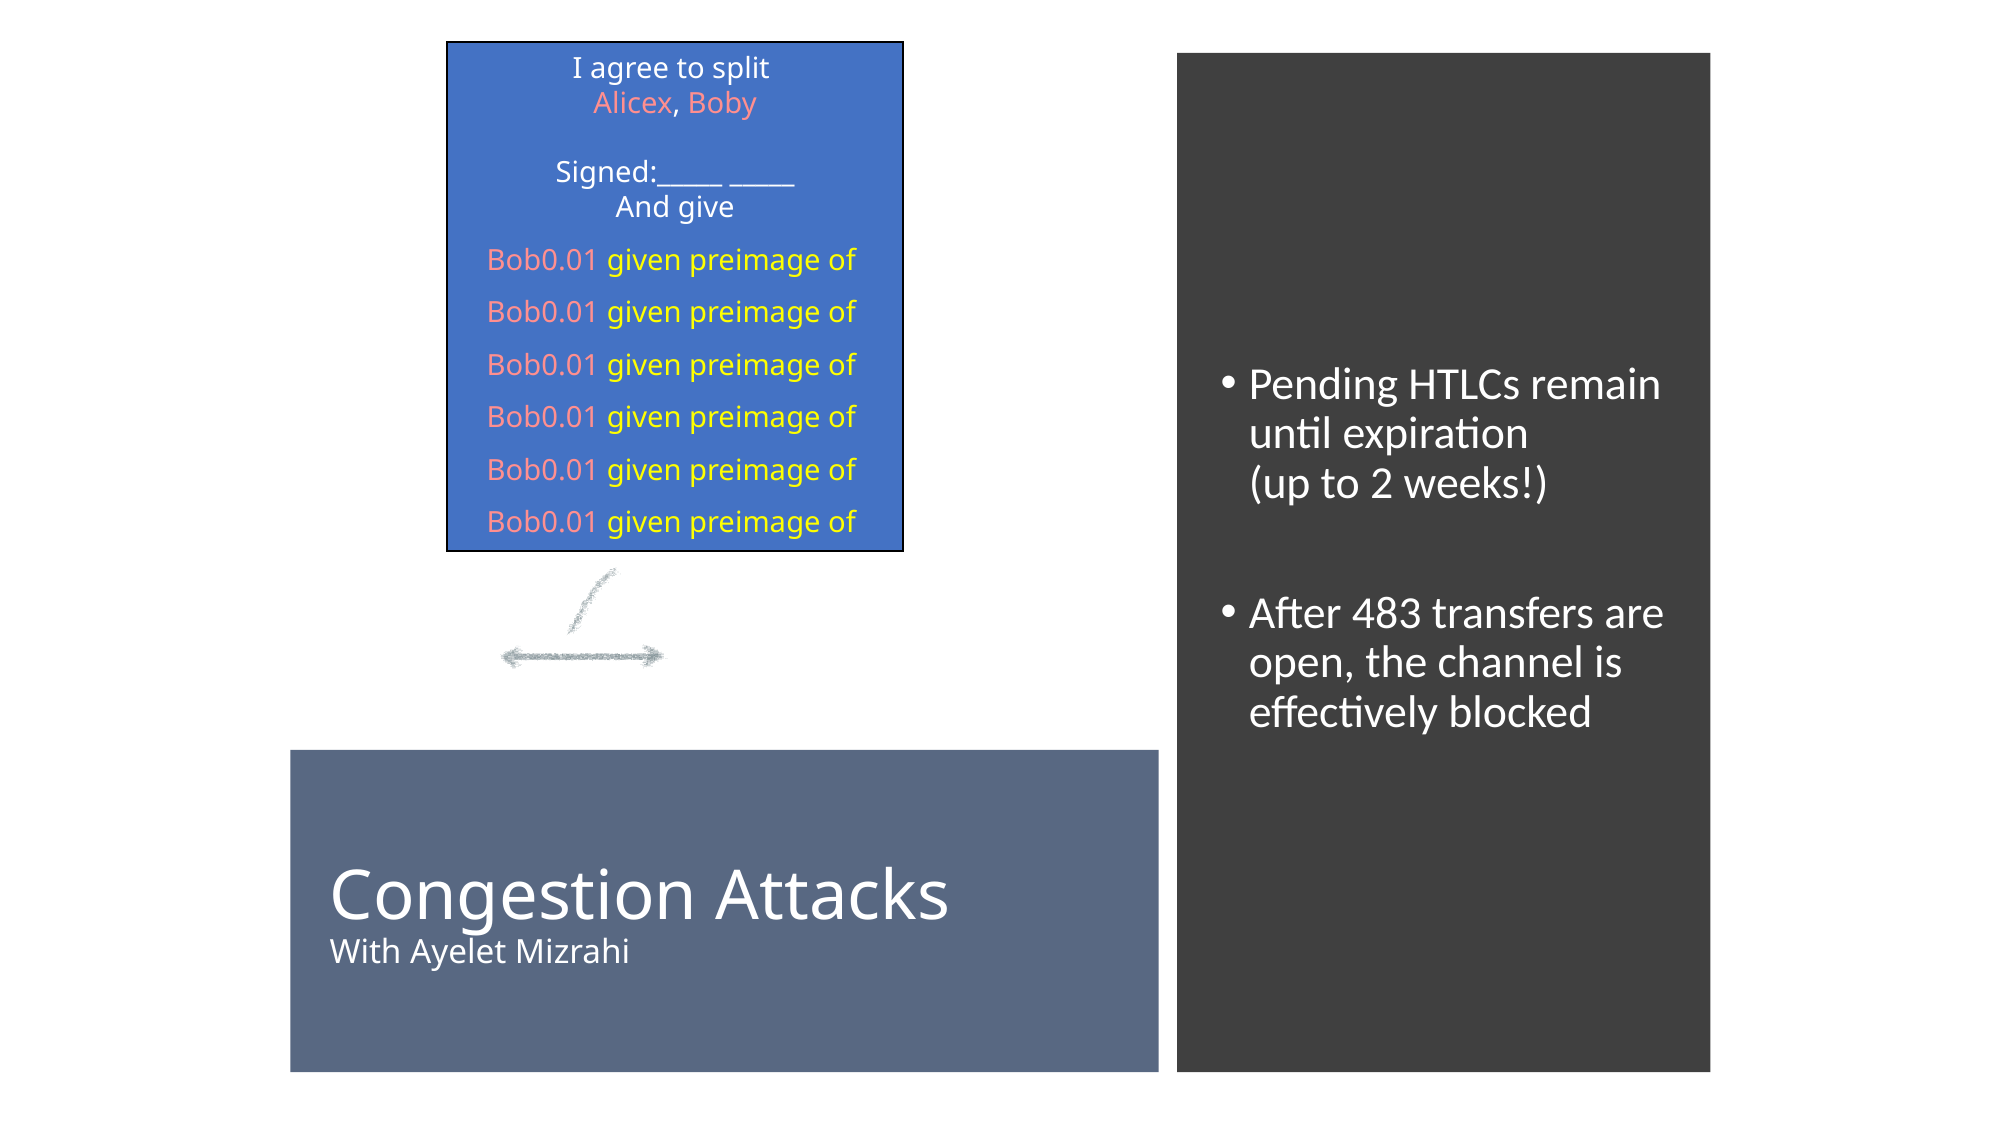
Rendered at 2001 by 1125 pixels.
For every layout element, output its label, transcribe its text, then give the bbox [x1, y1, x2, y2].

text_box [289, 749, 1160, 1073]
picture [484, 552, 686, 736]
list Pending HTLCs remain until expiration (up to 2 weeks!) After 483 transfers are open, the channel is effectively blocked [1205, 150, 1686, 947]
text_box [447, 41, 904, 552]
text_box [1176, 52, 1711, 1073]
title Congestion Attacks With Ayelet Mizrahi [314, 782, 1126, 1049]
